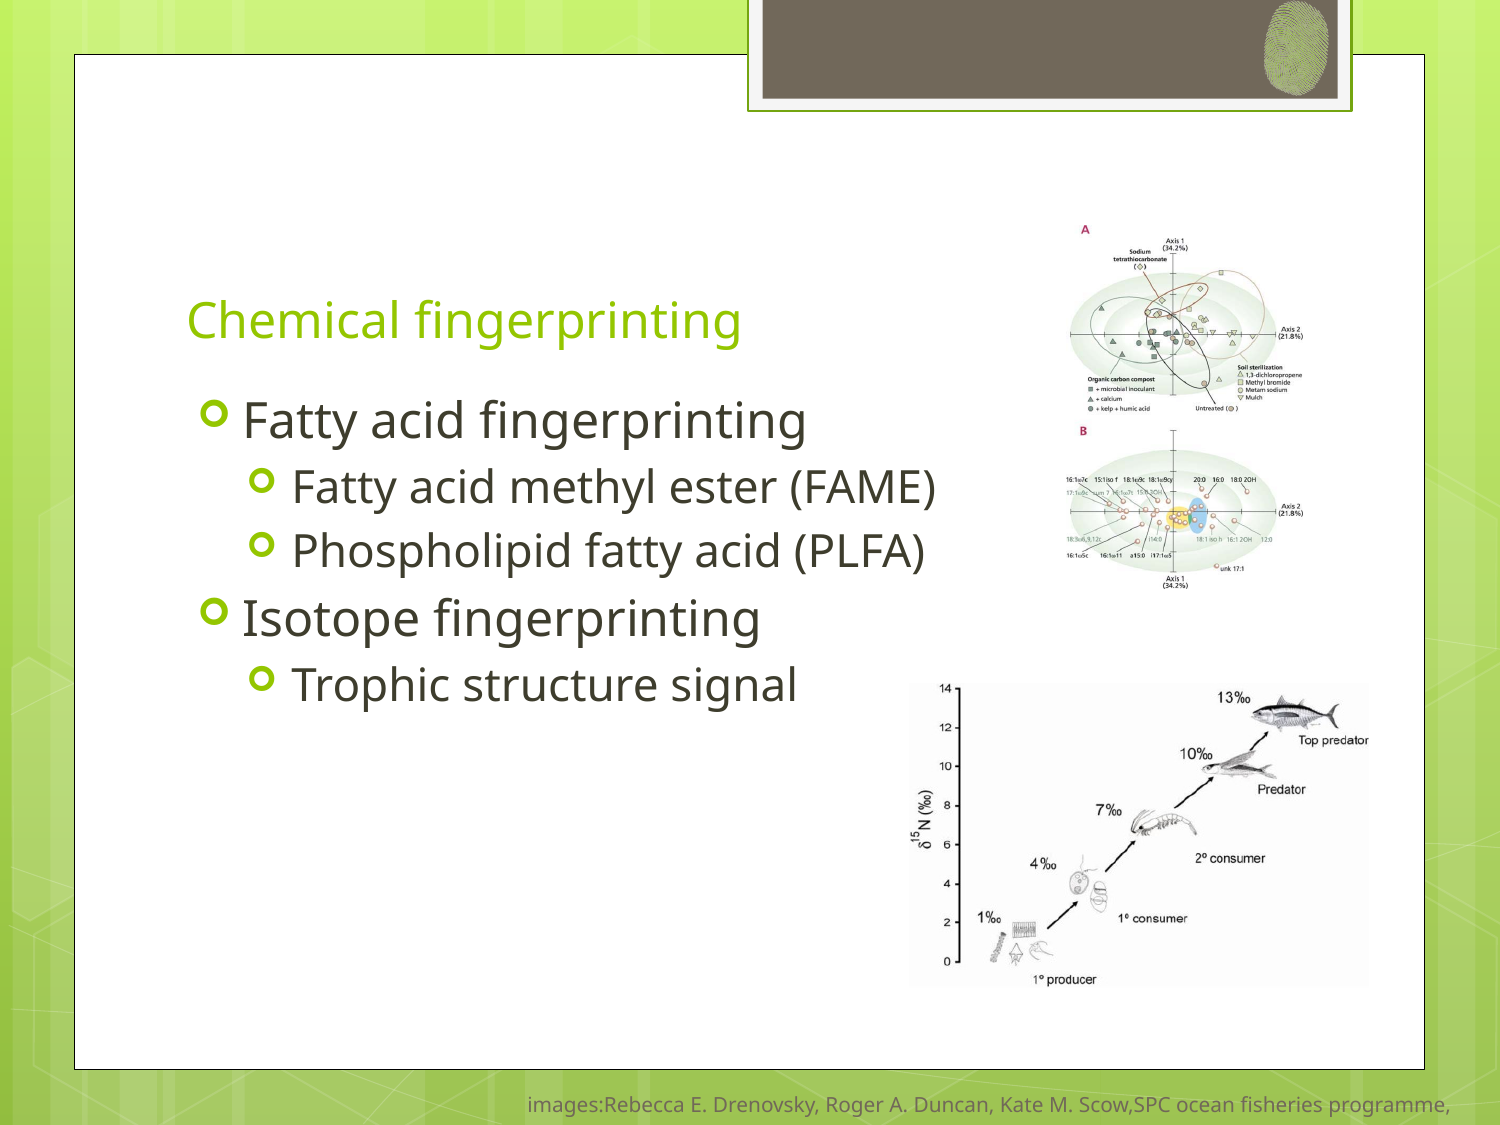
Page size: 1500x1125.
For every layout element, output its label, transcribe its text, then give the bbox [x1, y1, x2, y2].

title Chemical fingerprinting [171, 168, 1324, 357]
picture [909, 682, 1369, 989]
picture [1256, 0, 1335, 101]
picture [1066, 225, 1303, 589]
text_box images:Rebecca E. Drenovsky, Roger A. Duncan, Kate M. Scow,SPC ocean fisheries programme, [512, 1084, 1472, 1125]
list Fatty acid fingerprinting Fatty acid methyl ester (FAME) Phospholipid fatty acid (PLFA) Isotope fingerprinting Trophic structure signal [171, 381, 1283, 957]
